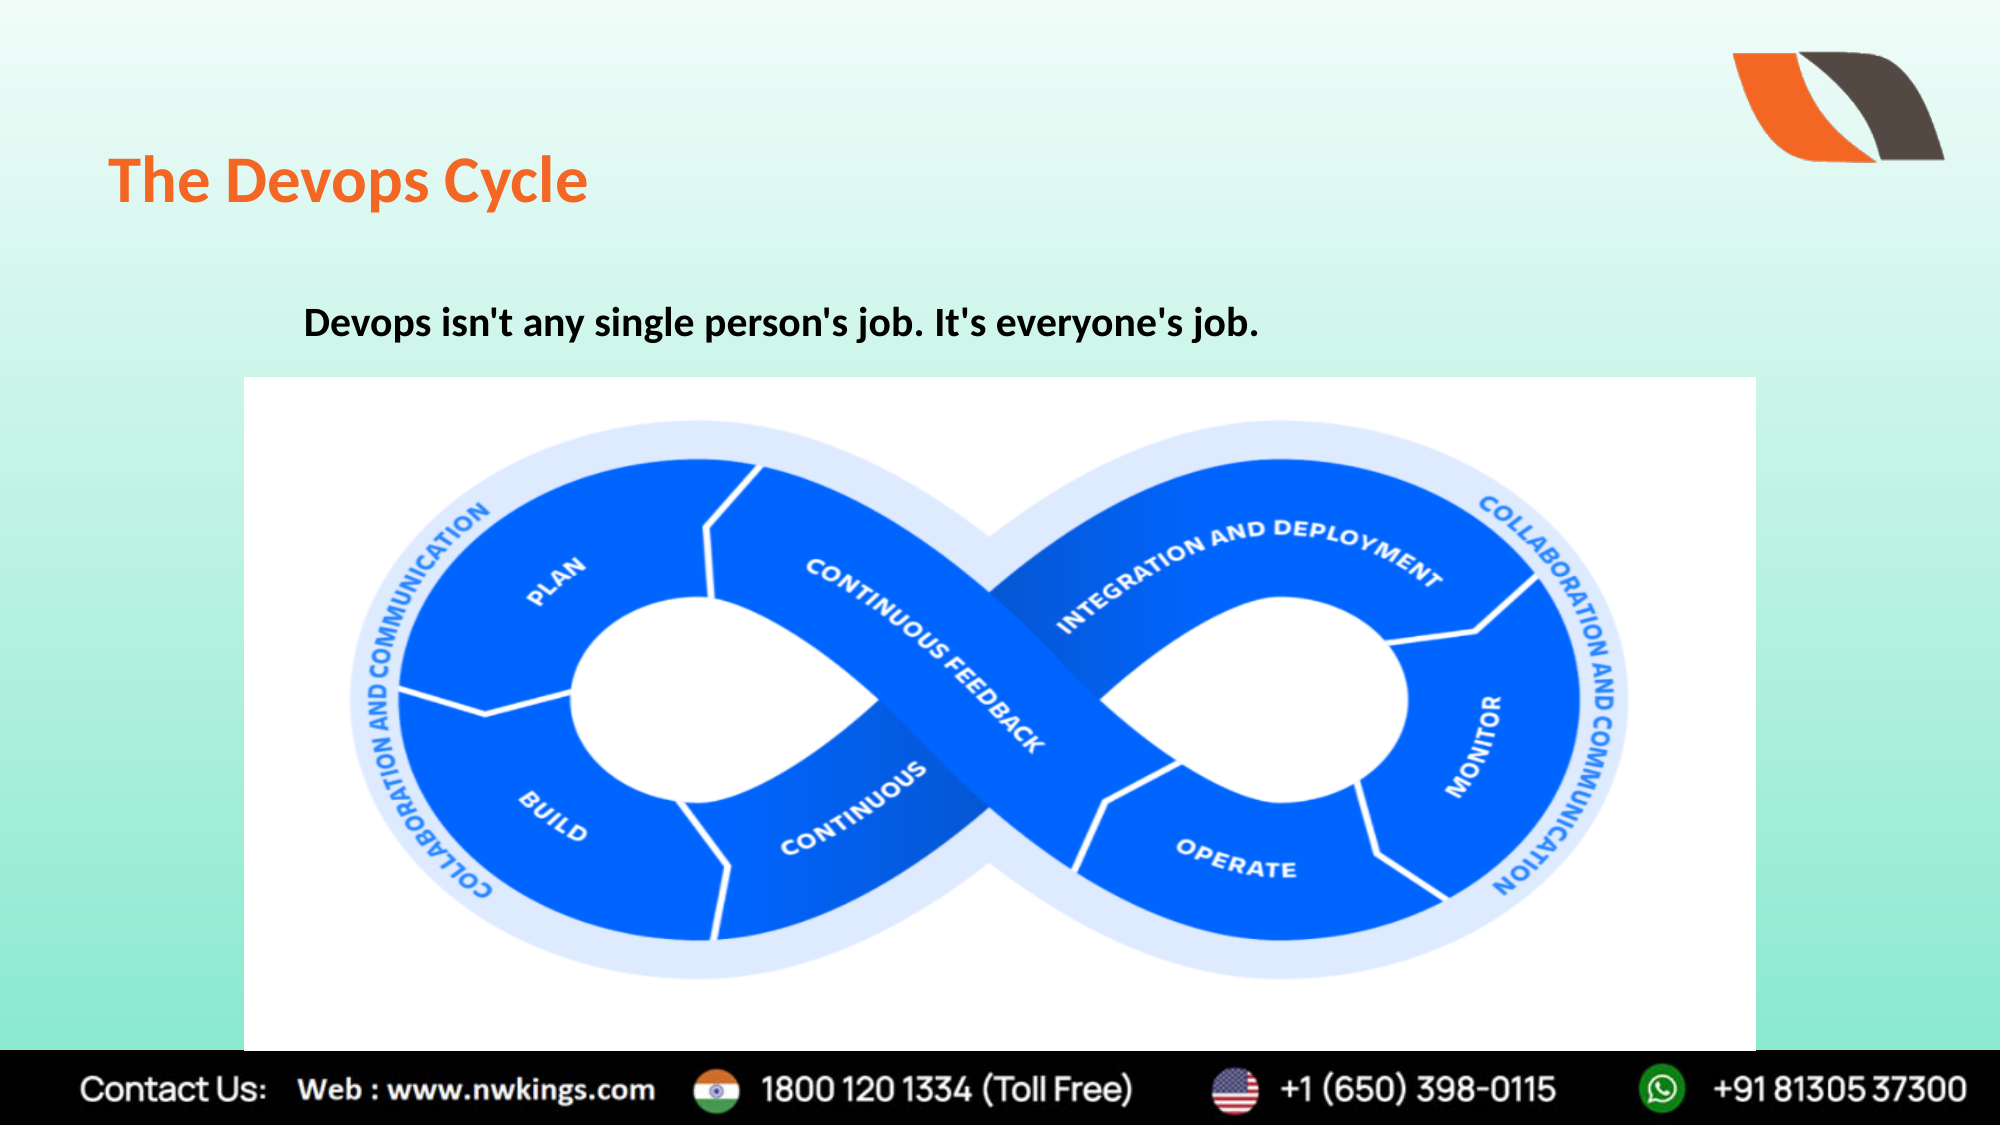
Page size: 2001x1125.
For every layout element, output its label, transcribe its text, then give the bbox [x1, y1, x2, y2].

text_box Devops isn't any single person's job. It's everyone's job. [289, 287, 1276, 377]
text_box The Devops Cycle [93, 128, 742, 224]
picture [0, 377, 2000, 1125]
picture [1714, 23, 1965, 211]
